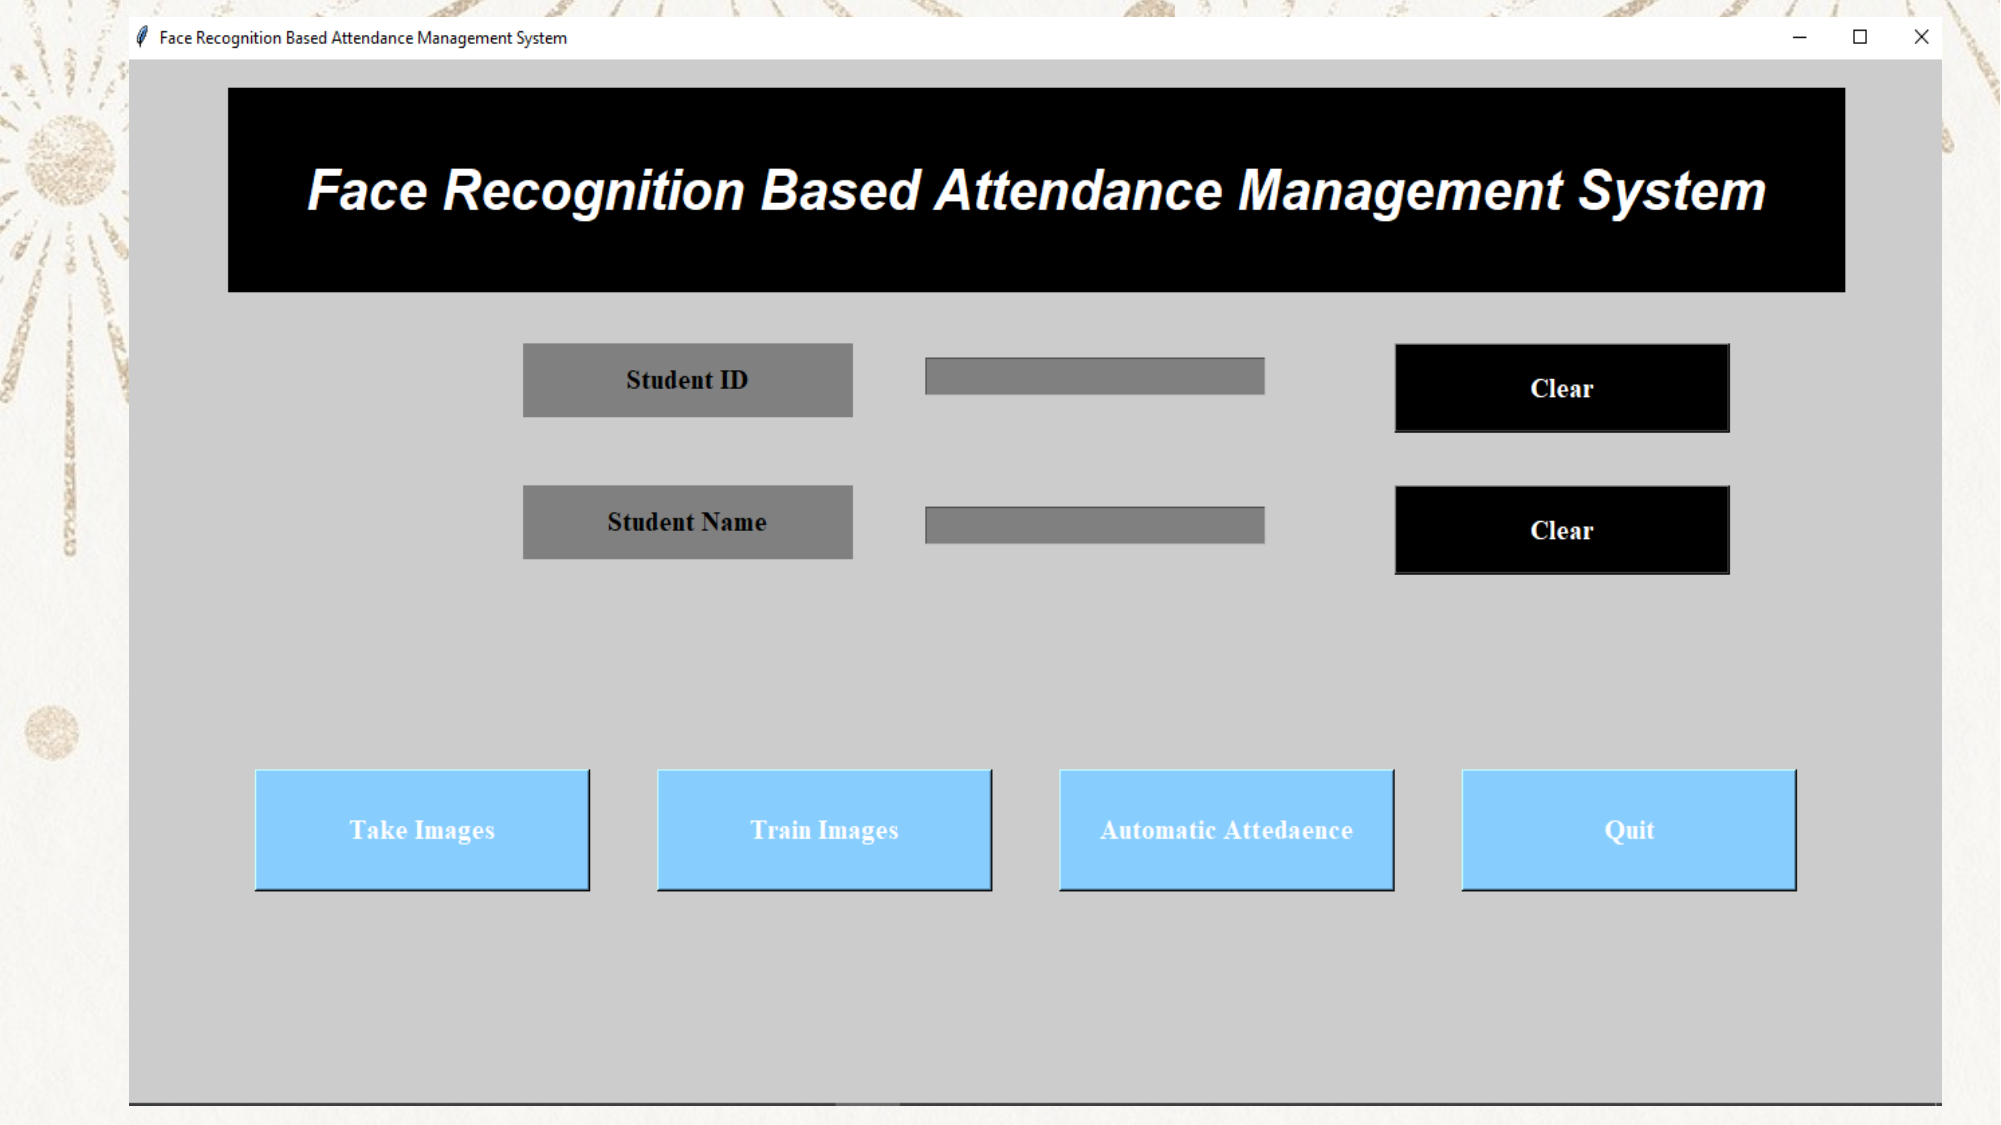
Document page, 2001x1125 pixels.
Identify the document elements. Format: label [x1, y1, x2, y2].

picture [129, 17, 1942, 1106]
